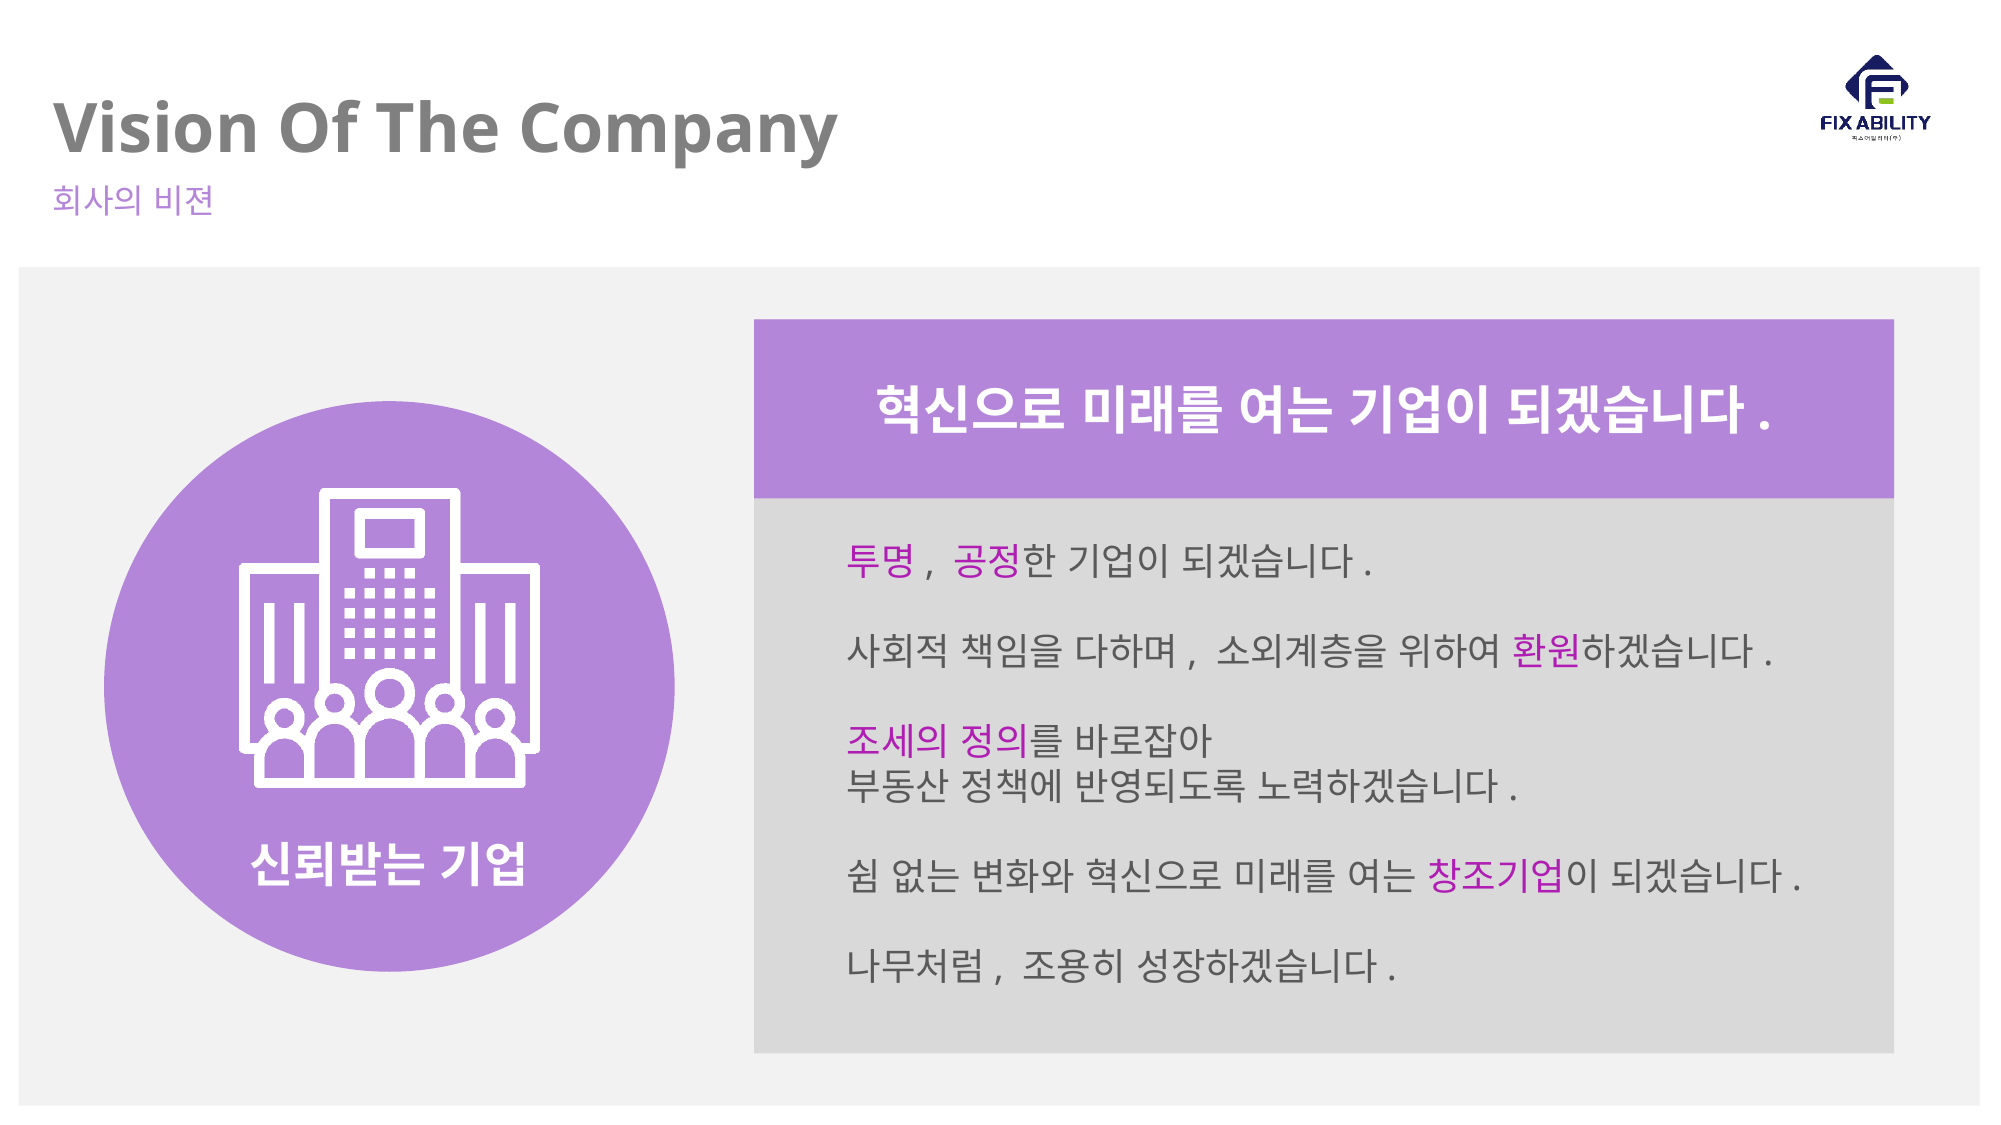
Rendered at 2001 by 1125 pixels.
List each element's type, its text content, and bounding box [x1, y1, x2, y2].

picture [1821, 54, 1931, 141]
text_box [17, 265, 1982, 1108]
text_box 회사의 비젼 [37, 172, 740, 235]
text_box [103, 319, 1895, 1054]
text_box Vision Of The Company [38, 50, 977, 201]
